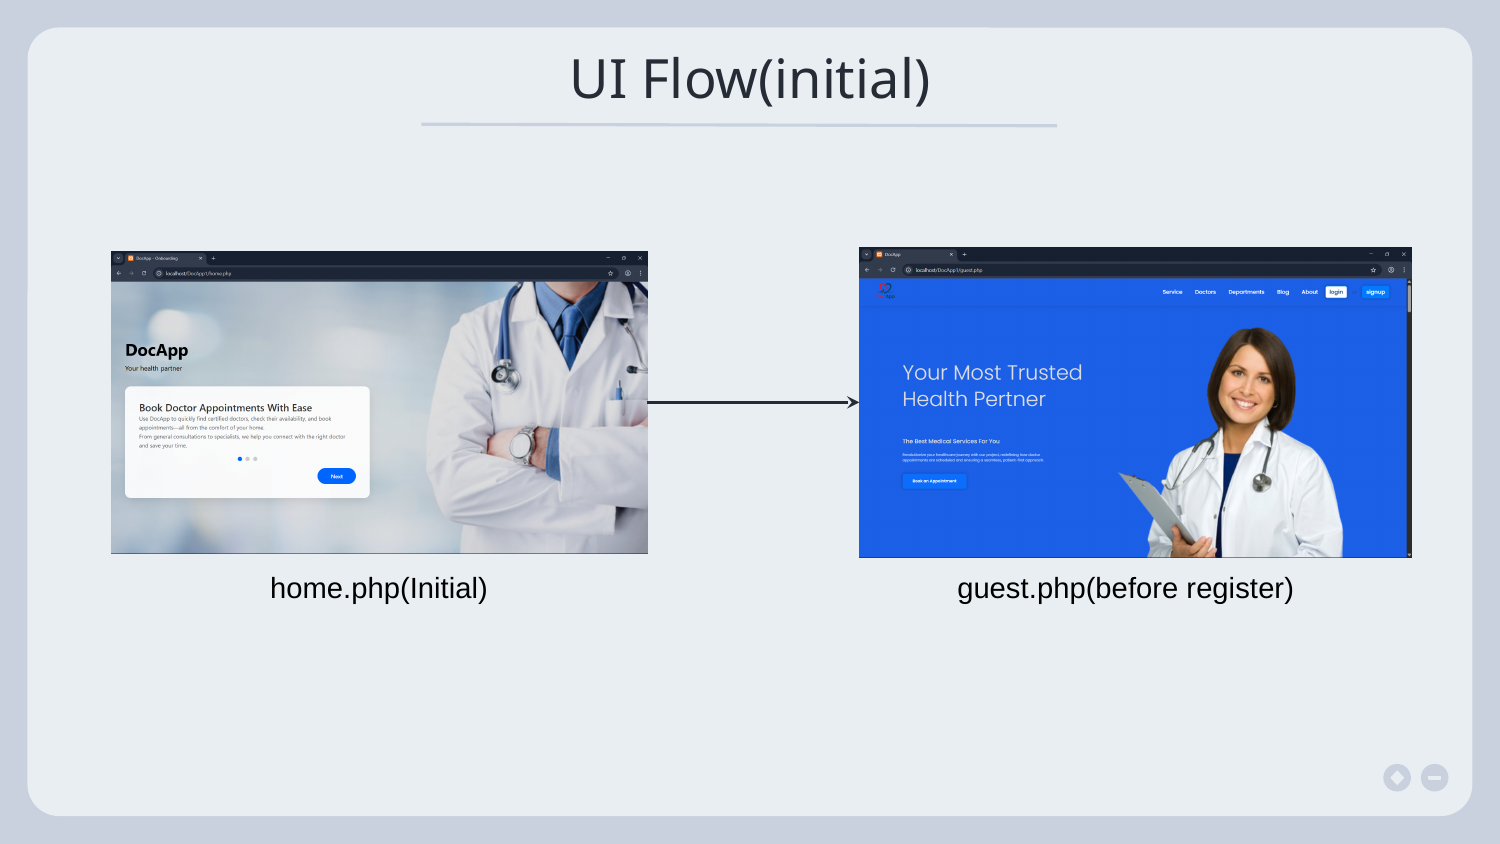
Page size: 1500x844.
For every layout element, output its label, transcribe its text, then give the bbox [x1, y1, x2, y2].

text_box guest.php(before register) [935, 566, 1317, 617]
picture [110, 251, 648, 554]
text_box home.php(Initial) [188, 563, 570, 617]
picture [859, 246, 1412, 558]
title UI Flow(initial) [449, 28, 1051, 122]
